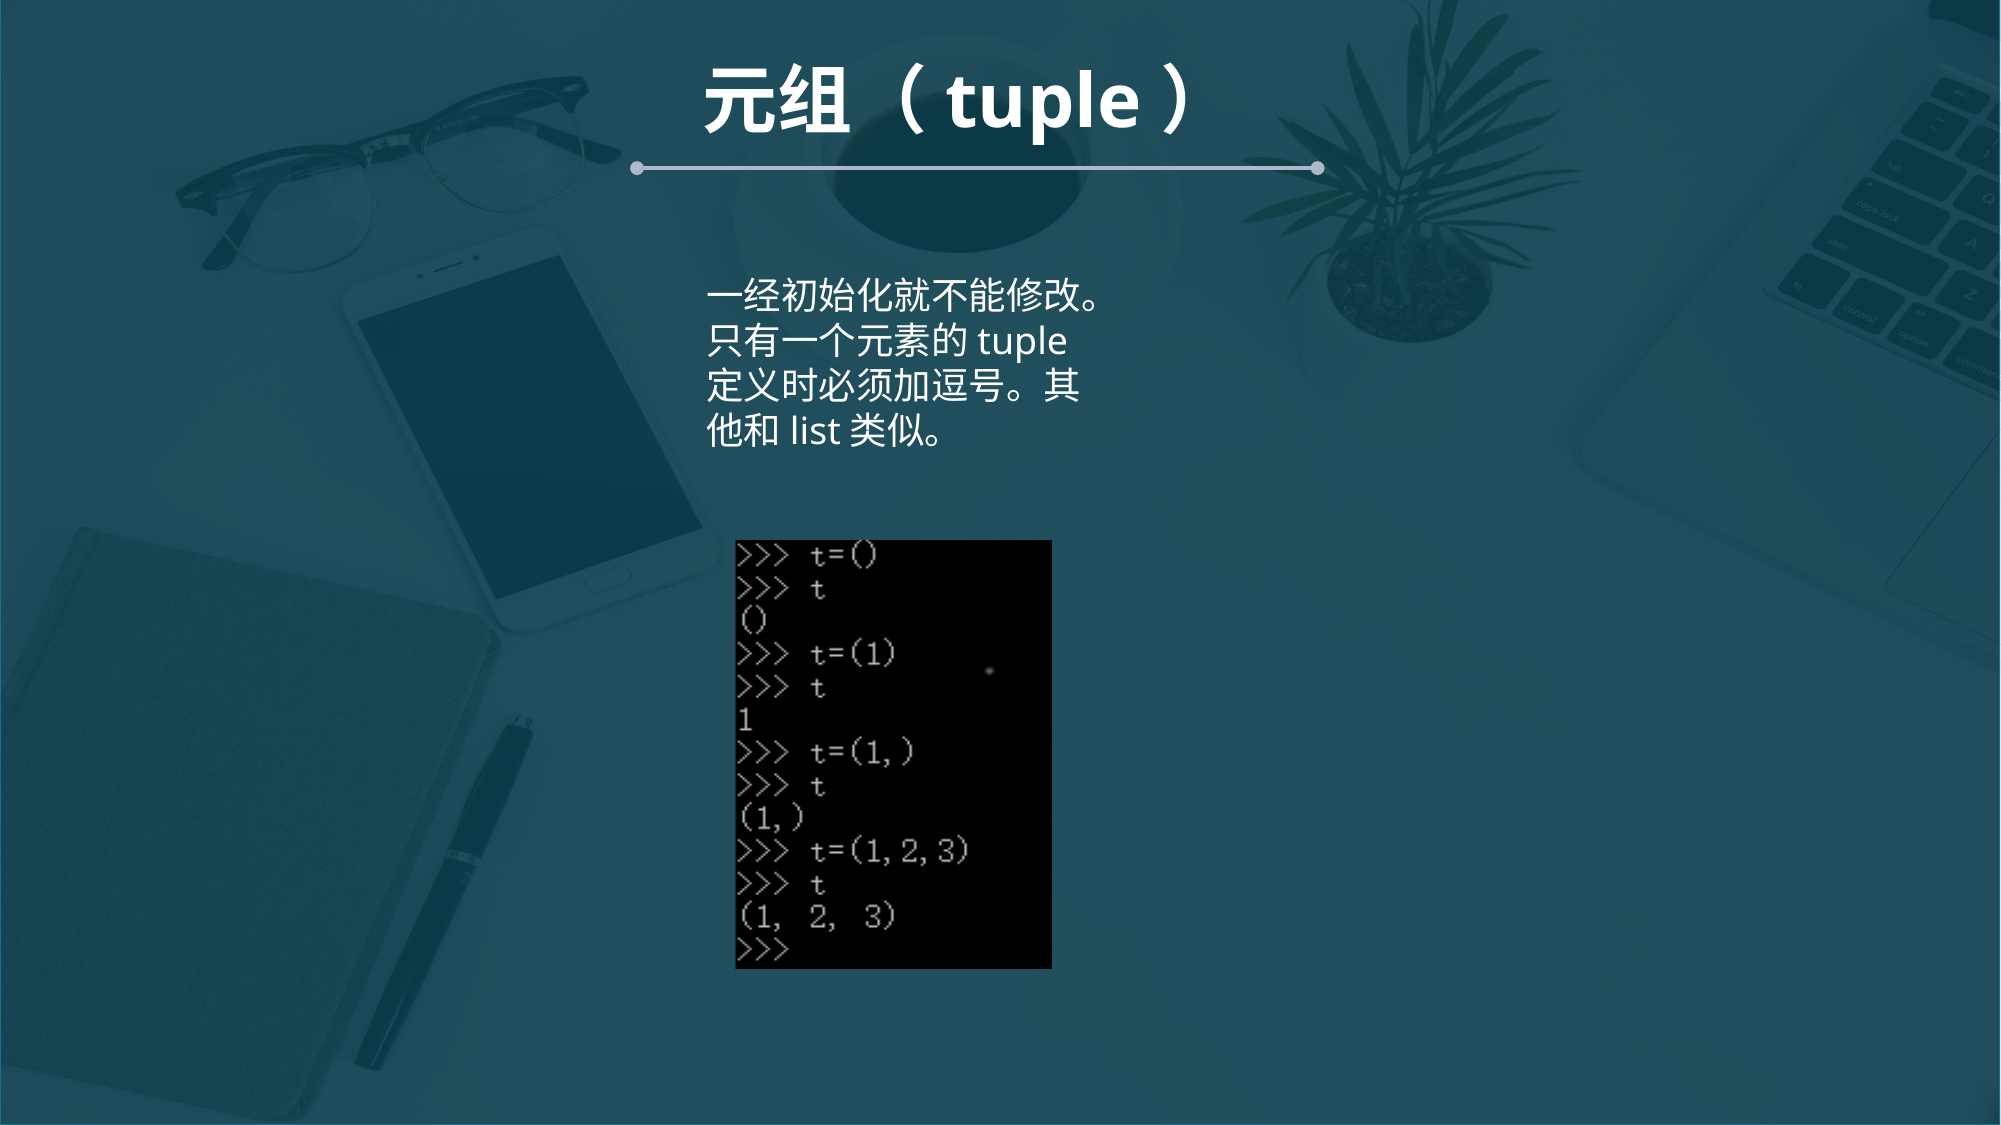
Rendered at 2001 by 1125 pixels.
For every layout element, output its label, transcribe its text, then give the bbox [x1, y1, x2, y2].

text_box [636, 39, 1318, 169]
picture [734, 540, 1052, 969]
text_box 一经初始化就不能修改。只有一个元素的tuple定义时必须加逗号。其他和list类似。 [687, 228, 1130, 541]
